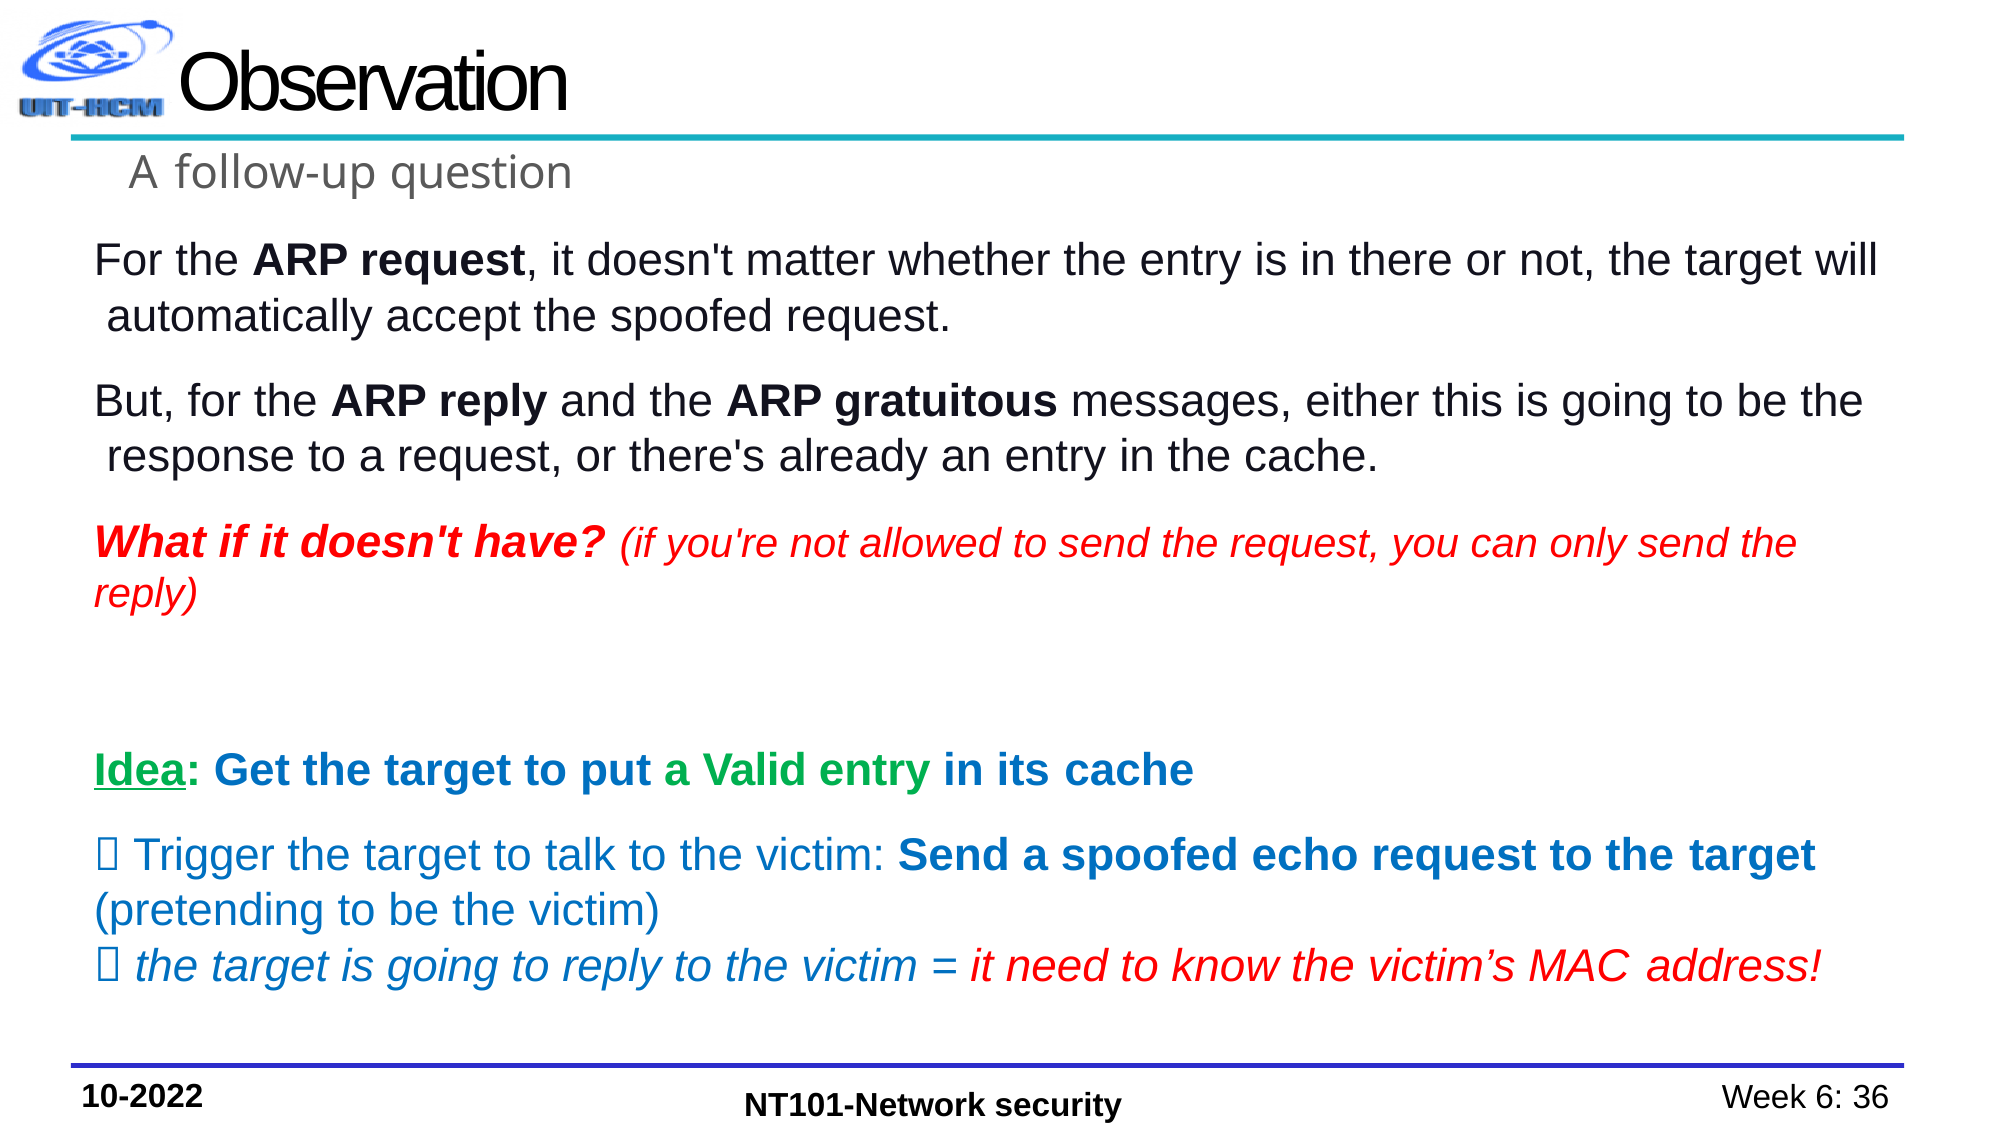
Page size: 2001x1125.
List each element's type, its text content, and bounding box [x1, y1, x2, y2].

title Observation [174, 0, 661, 172]
text_box A follow-up question For the ARP request, it doesn't matter whether the entry is in there or not, the target will automatically accept the spoofed request. But, for the ARP reply and the ARP gratuitous messages, either this is going to be the response to a request, or there's already an entry in the cache. What if it doesn't have? (if you're not allowed to send the request, you can only send the reply) Idea: Get the target to put a Valid entry in its cache  Trigger the target to talk to the victim: Send a spoofed echo request to the target (pretending to be the victim)  the target is going to reply to the victim = it need to know the victim’s MAC address! [91, 109, 1915, 991]
picture [0, 8, 174, 127]
